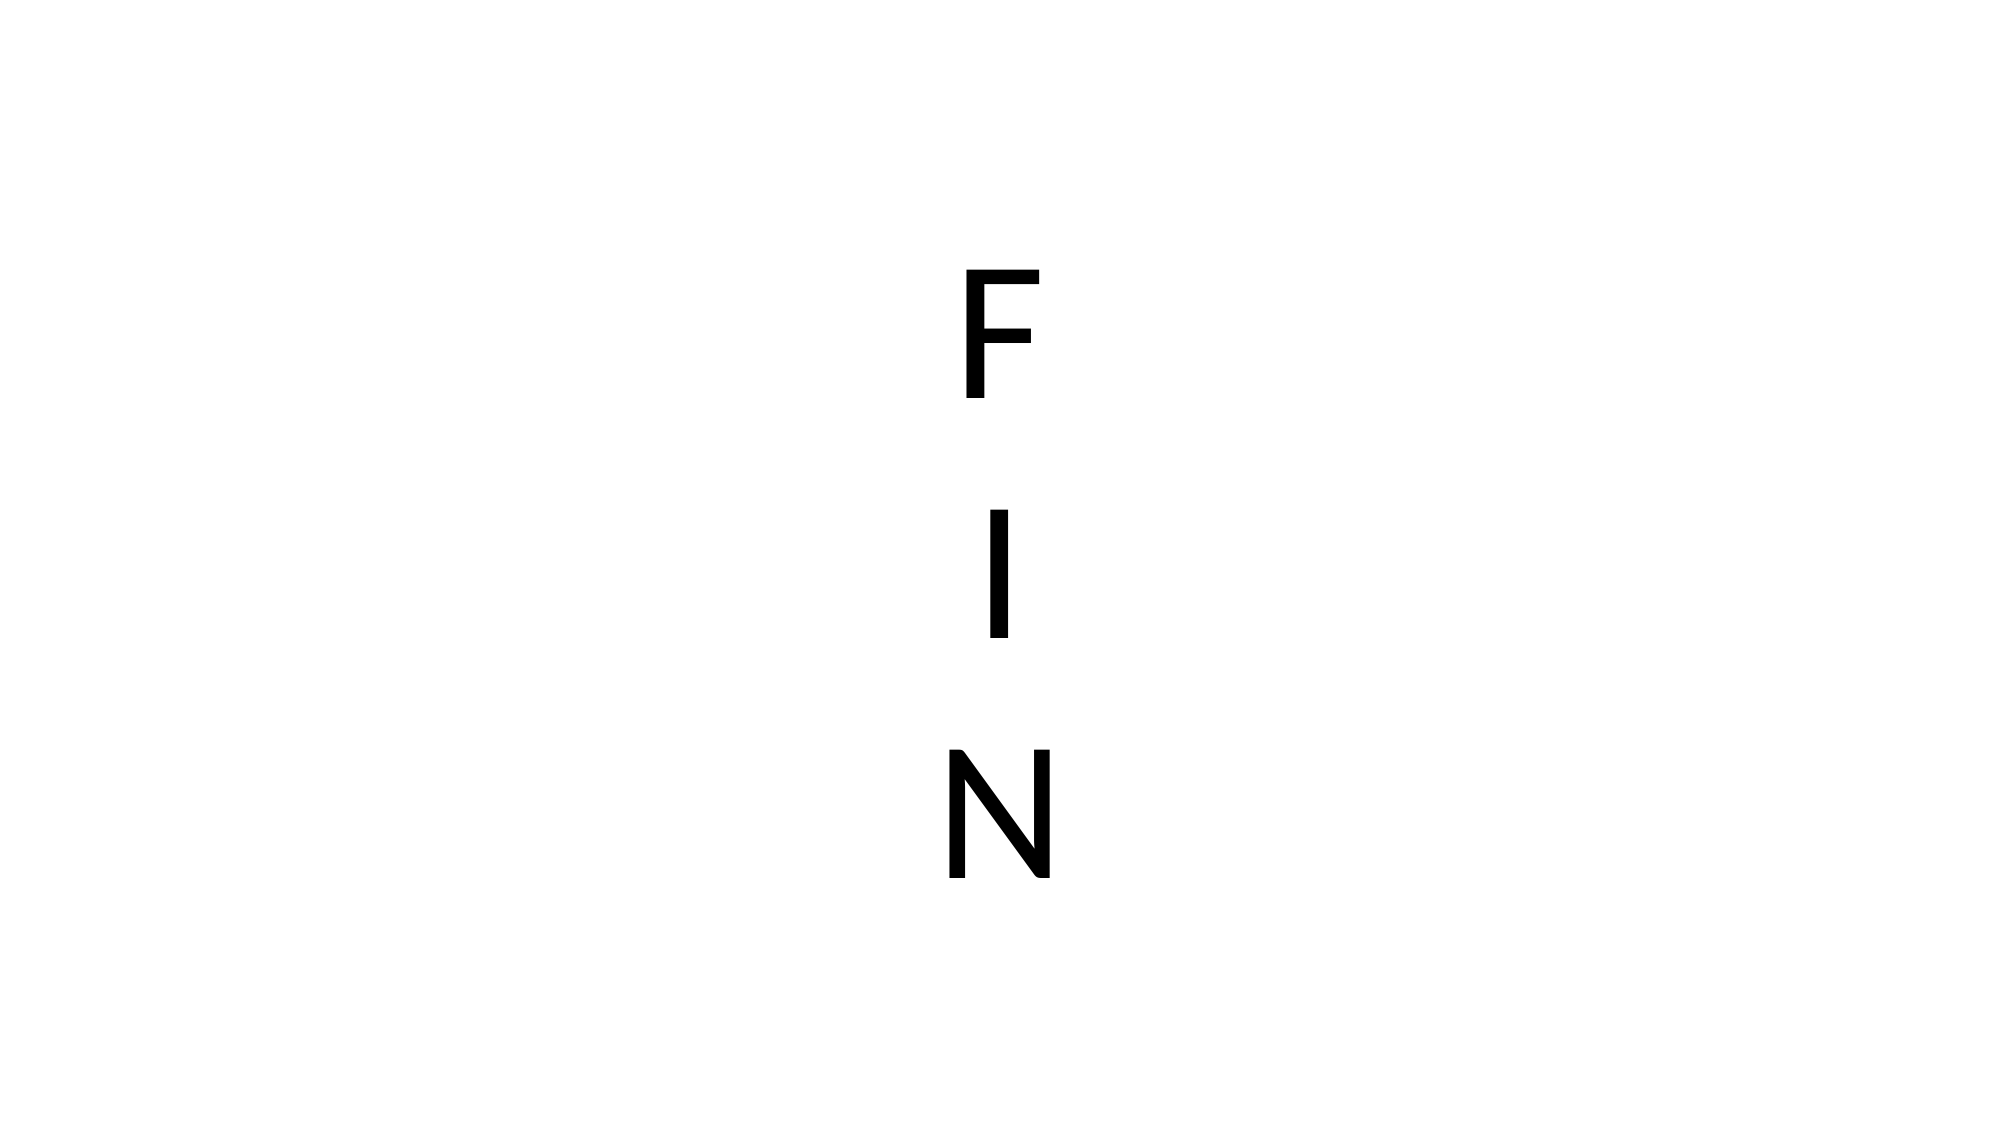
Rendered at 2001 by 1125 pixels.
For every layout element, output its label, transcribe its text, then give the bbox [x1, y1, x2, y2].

text_box F I N [789, 191, 1211, 927]
